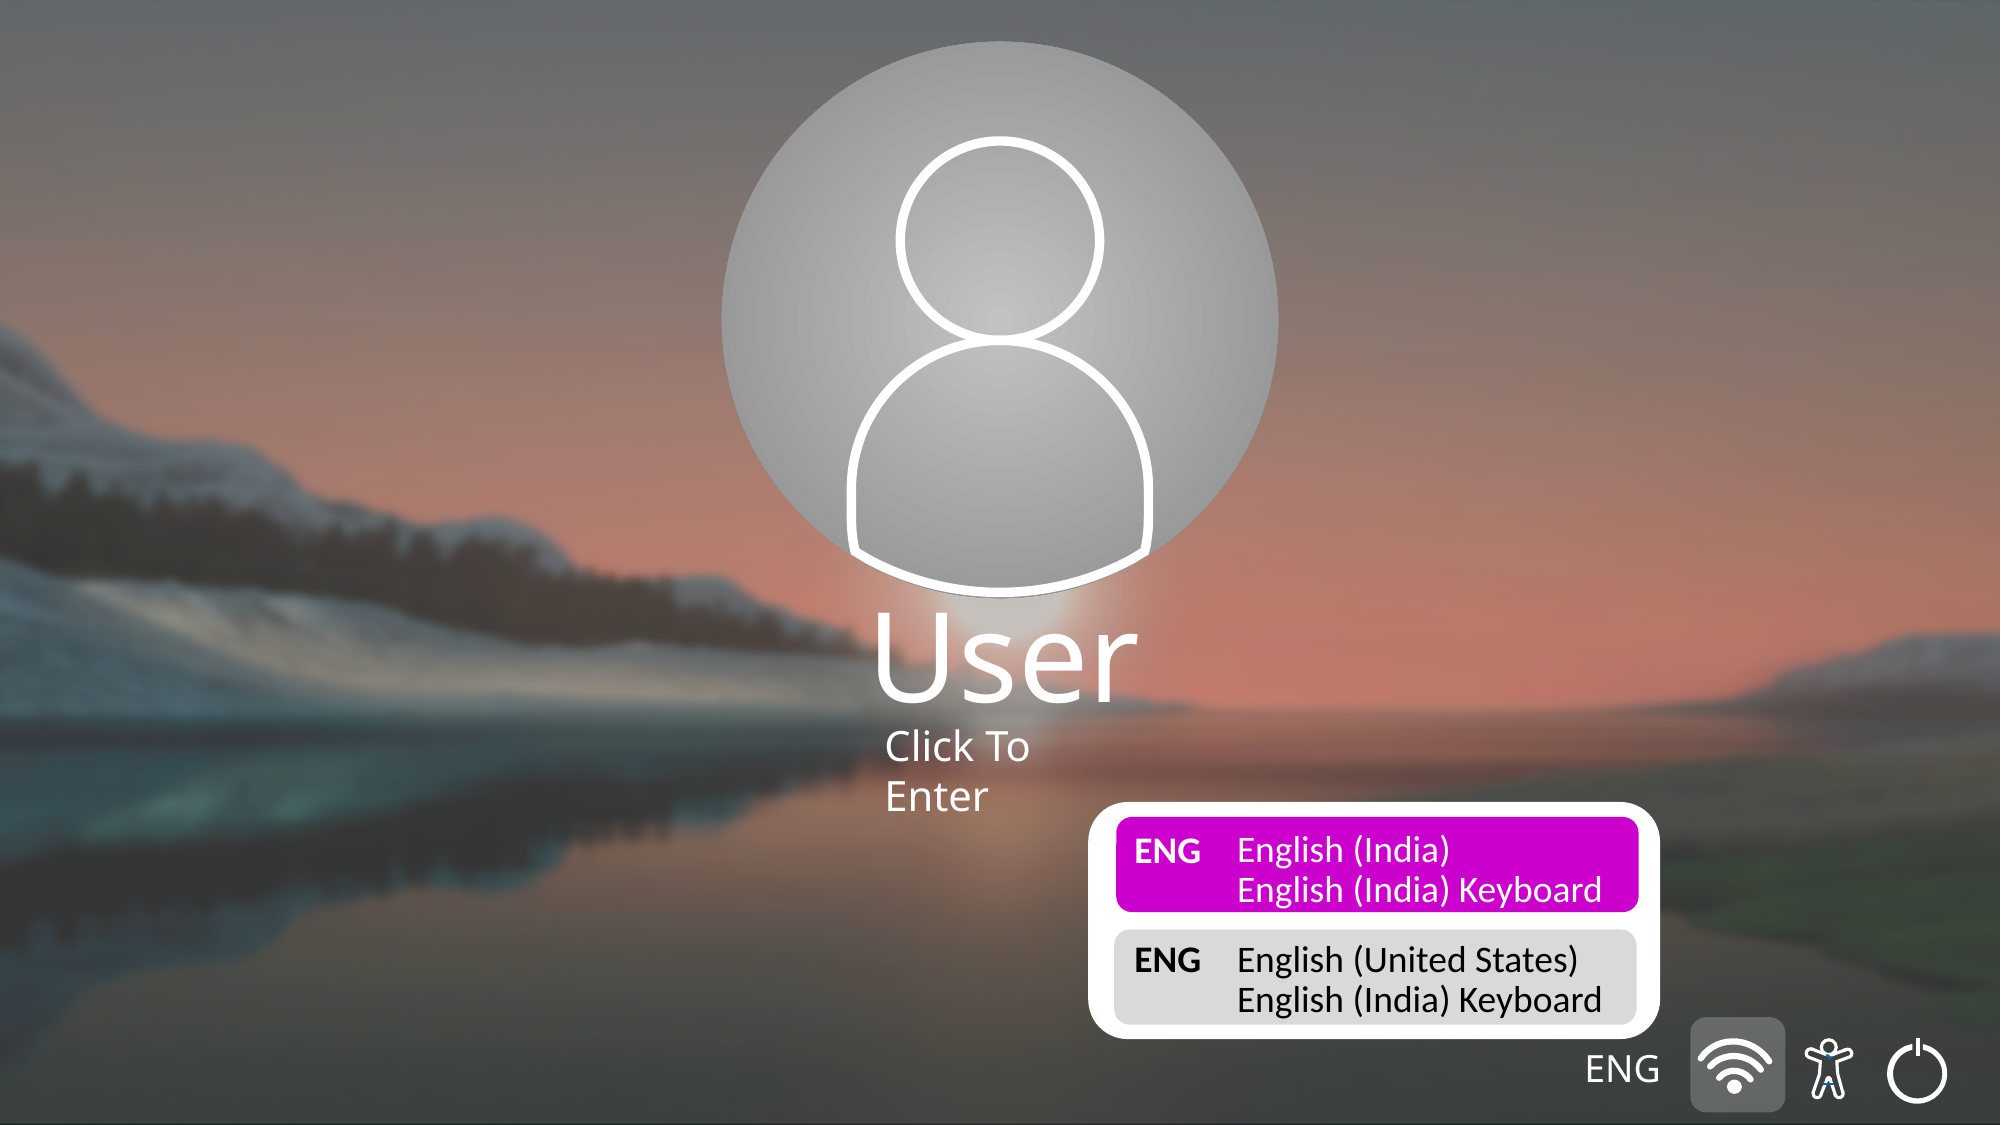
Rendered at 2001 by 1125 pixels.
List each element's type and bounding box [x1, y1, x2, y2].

text_box [1687, 1020, 1783, 1122]
text_box [1569, 1020, 1687, 1116]
text_box [1116, 816, 1639, 919]
text_box [1780, 1017, 1876, 1113]
text_box [1868, 1023, 1965, 1120]
picture [0, 0, 2000, 1125]
